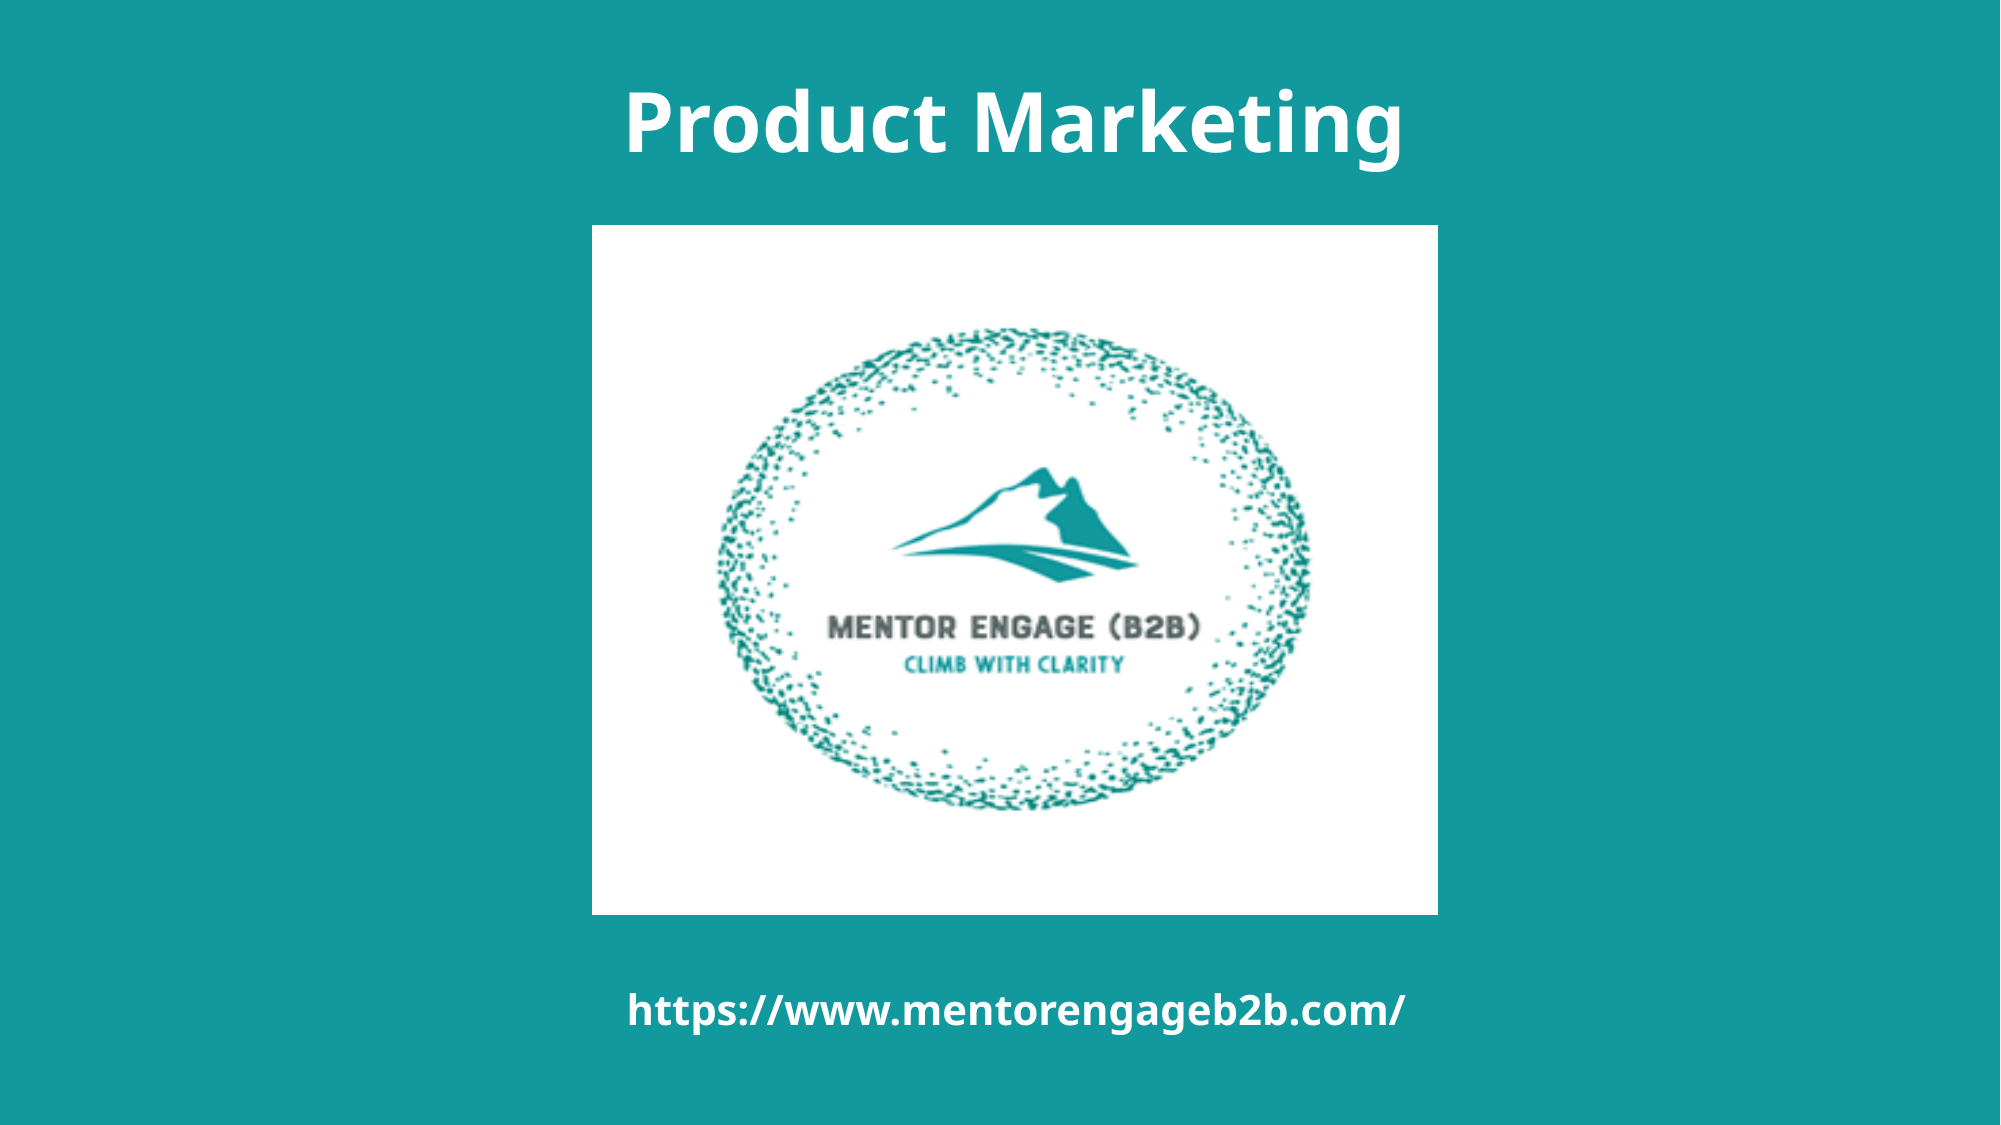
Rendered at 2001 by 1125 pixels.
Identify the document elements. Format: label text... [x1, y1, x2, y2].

subtitle https://www.mentorengageb2b.com/ [549, 916, 1481, 1108]
title Product Marketing [589, 45, 1440, 206]
picture [592, 225, 1438, 916]
